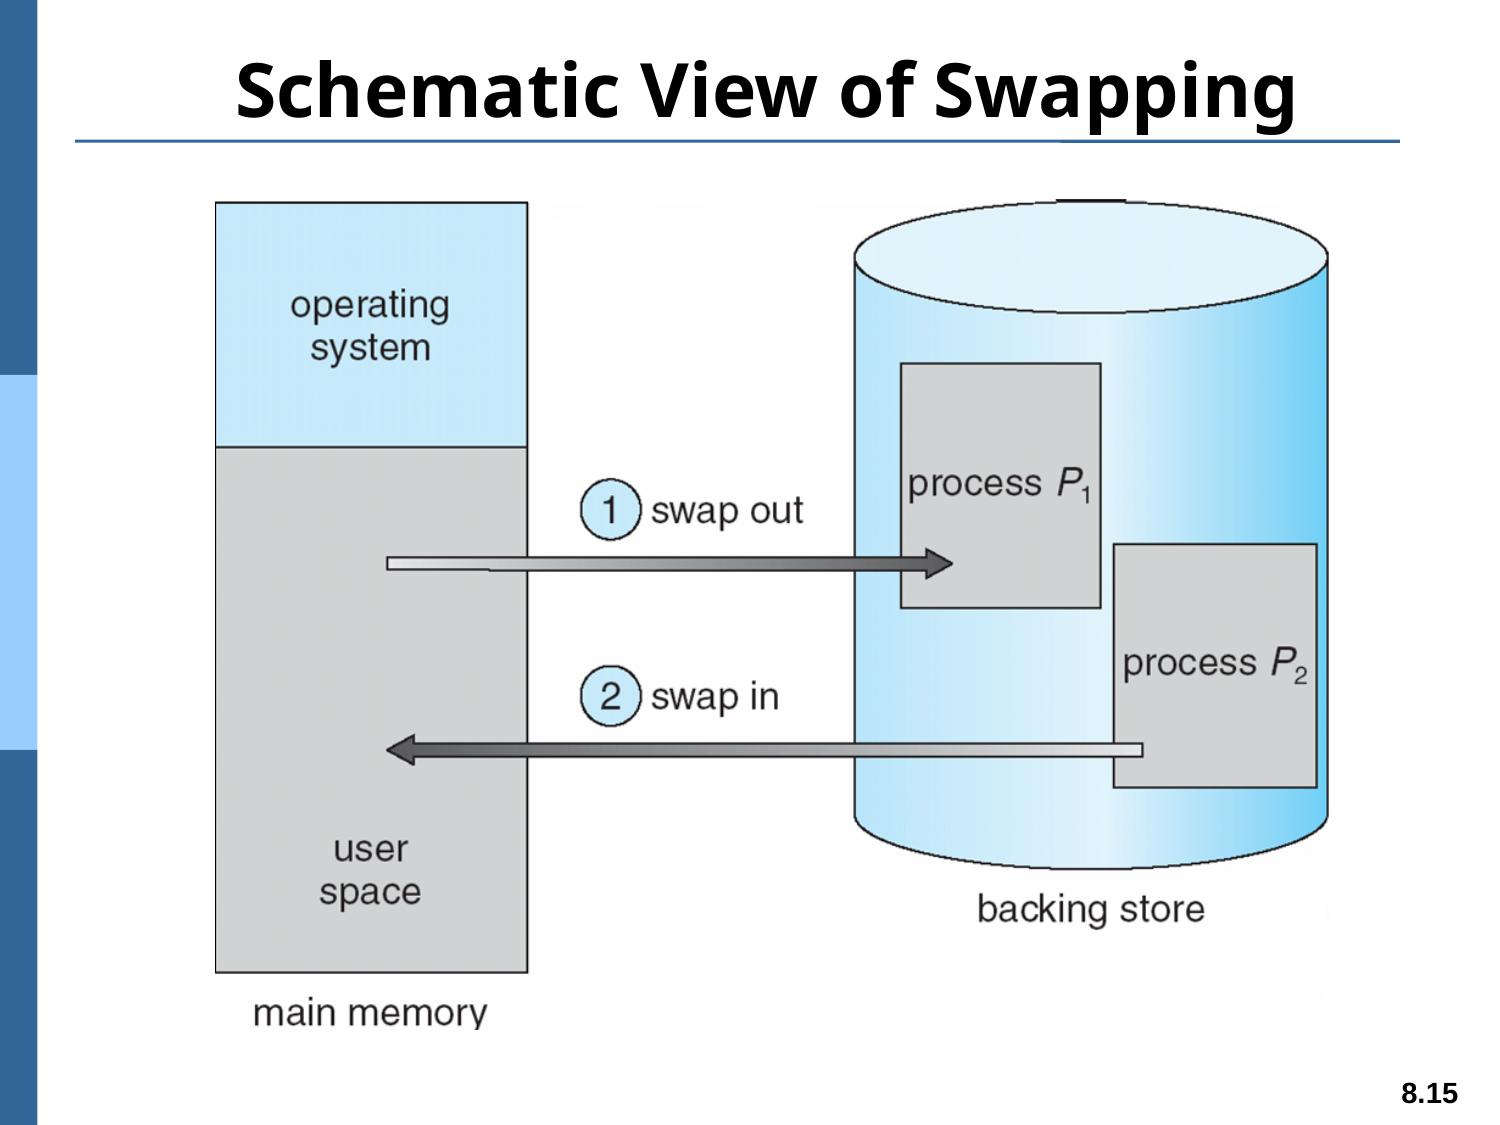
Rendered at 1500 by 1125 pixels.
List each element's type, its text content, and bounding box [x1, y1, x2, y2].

title Schematic View of Swapping [92, 45, 1443, 141]
picture [214, 197, 1330, 1030]
